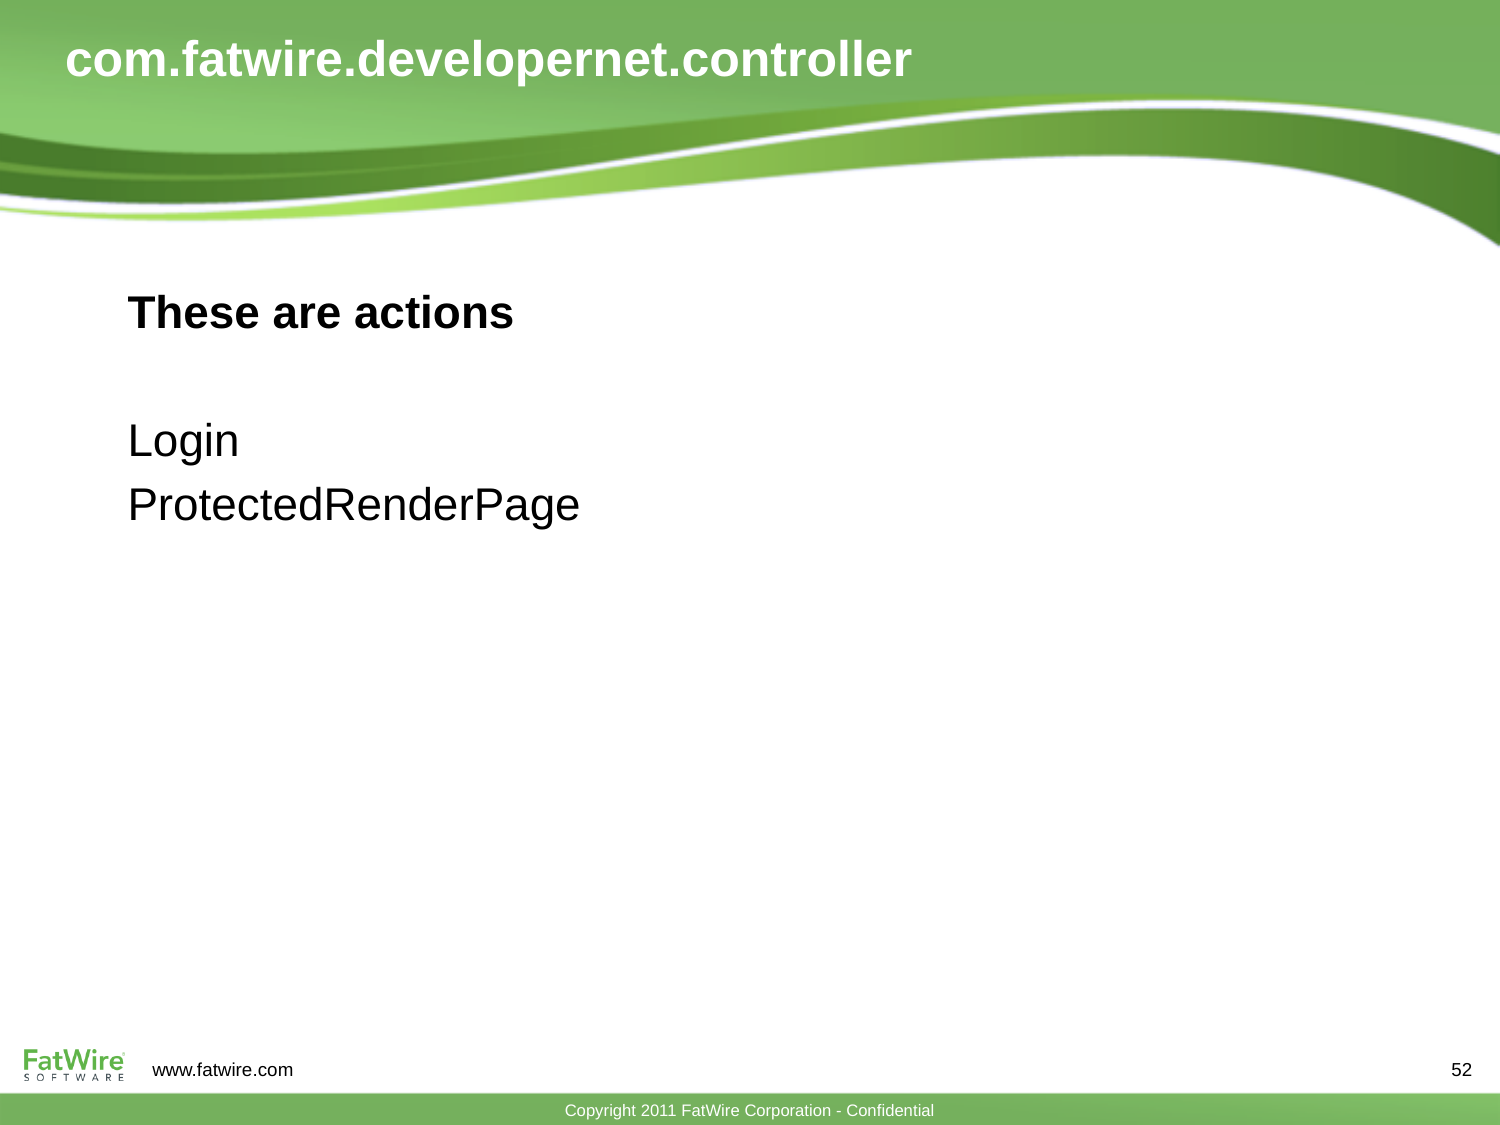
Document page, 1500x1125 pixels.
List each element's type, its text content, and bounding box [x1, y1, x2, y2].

slide_number 52 [1174, 1049, 1488, 1113]
list These are actions Login ProtectedRenderPage [112, 274, 1388, 1001]
picture [0, 0, 1500, 1125]
title com.fatwire.developernet.controller [49, 0, 1426, 113]
